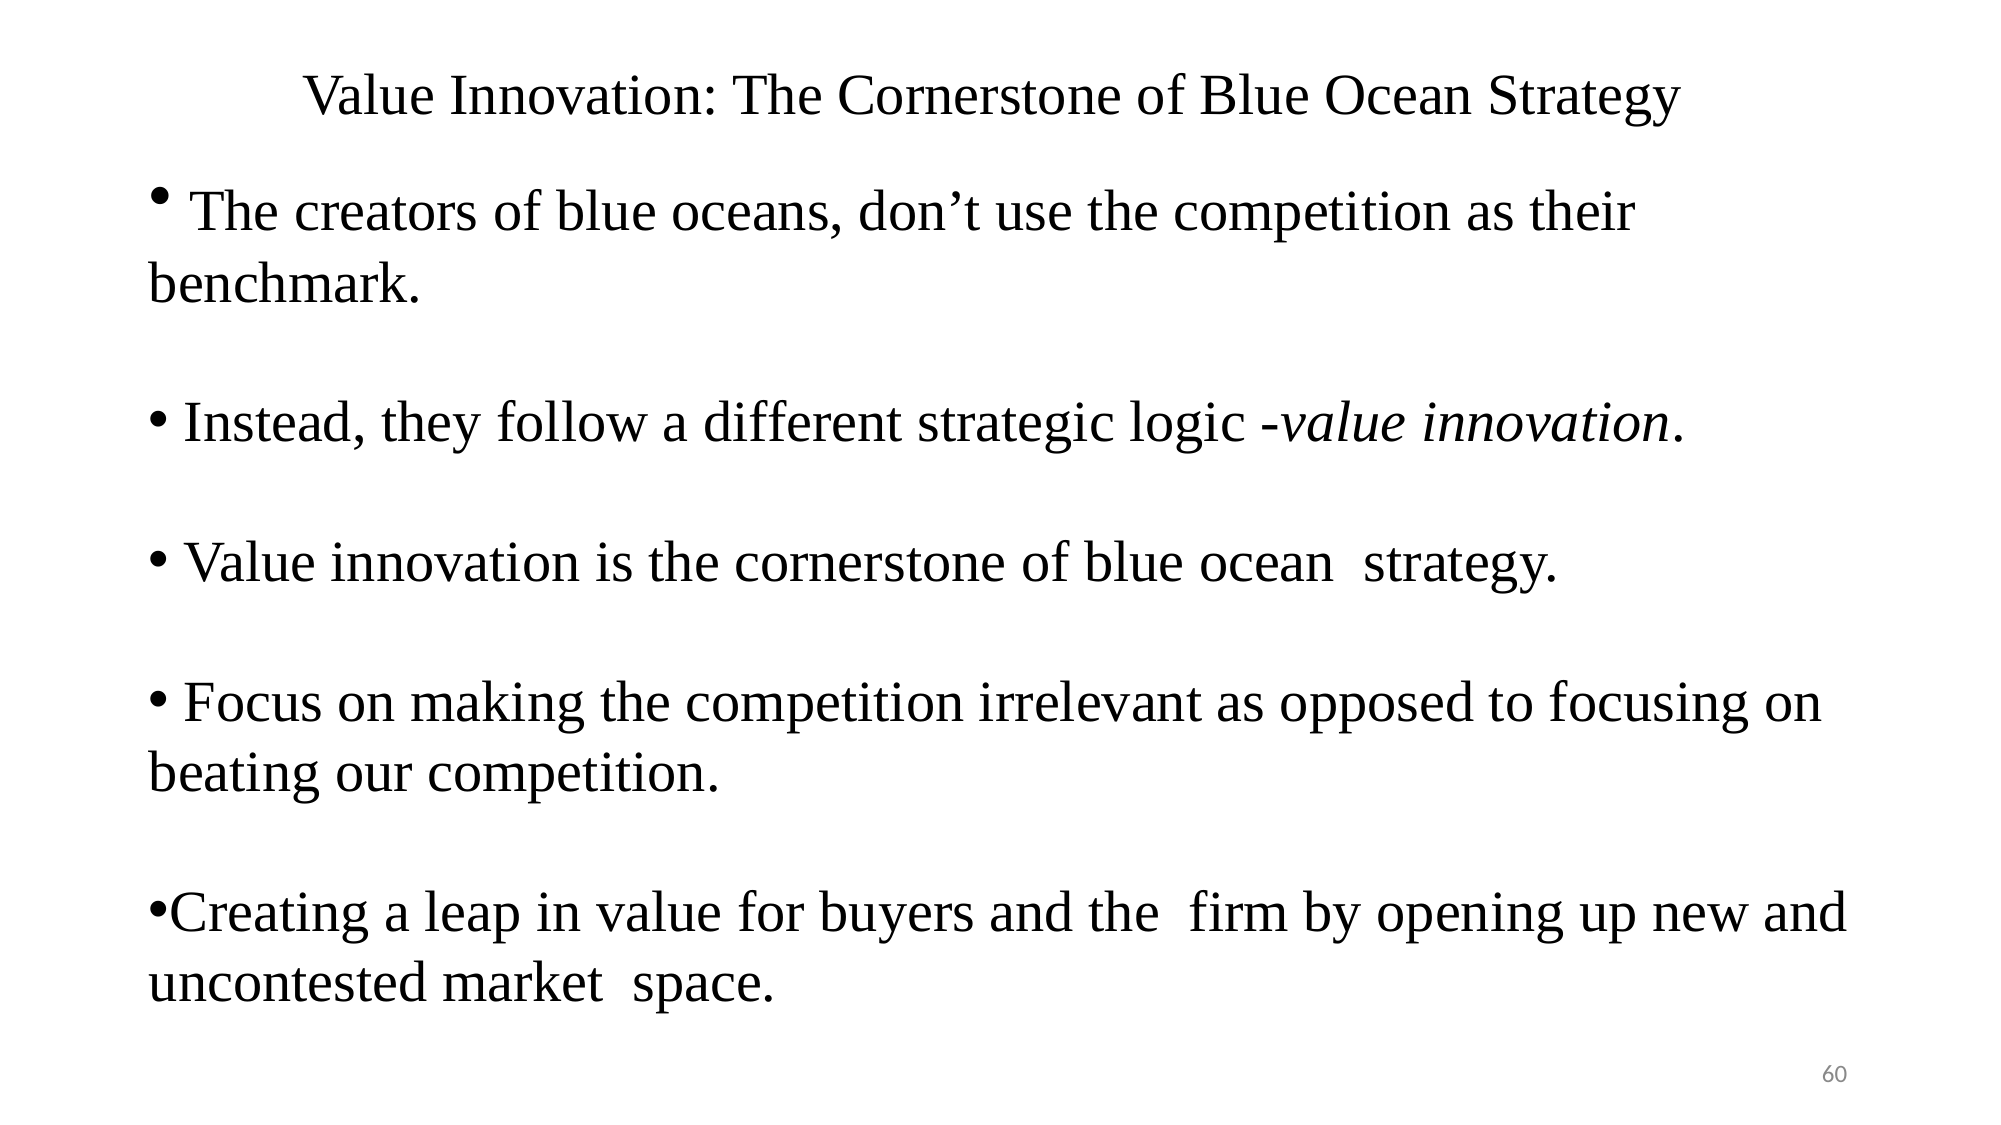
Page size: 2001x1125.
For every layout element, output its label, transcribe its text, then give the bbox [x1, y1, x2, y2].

title Value Innovation: The Cornerstone of Blue Ocean Strategy [287, 50, 1713, 142]
slide_number 60 [1412, 1042, 1863, 1103]
text_box The creators of blue oceans, don’t use the competition as their benchmark. Instead, they follow a different strategic logic -value innovation. Value innovation is the cornerstone of blue ocean strategy. Focus on making the competition irrelevant as opposed to focusing on beating our competition. Creating a leap in value for buyers and the firm by opening up new and uncontested market space. [134, 156, 1892, 1021]
